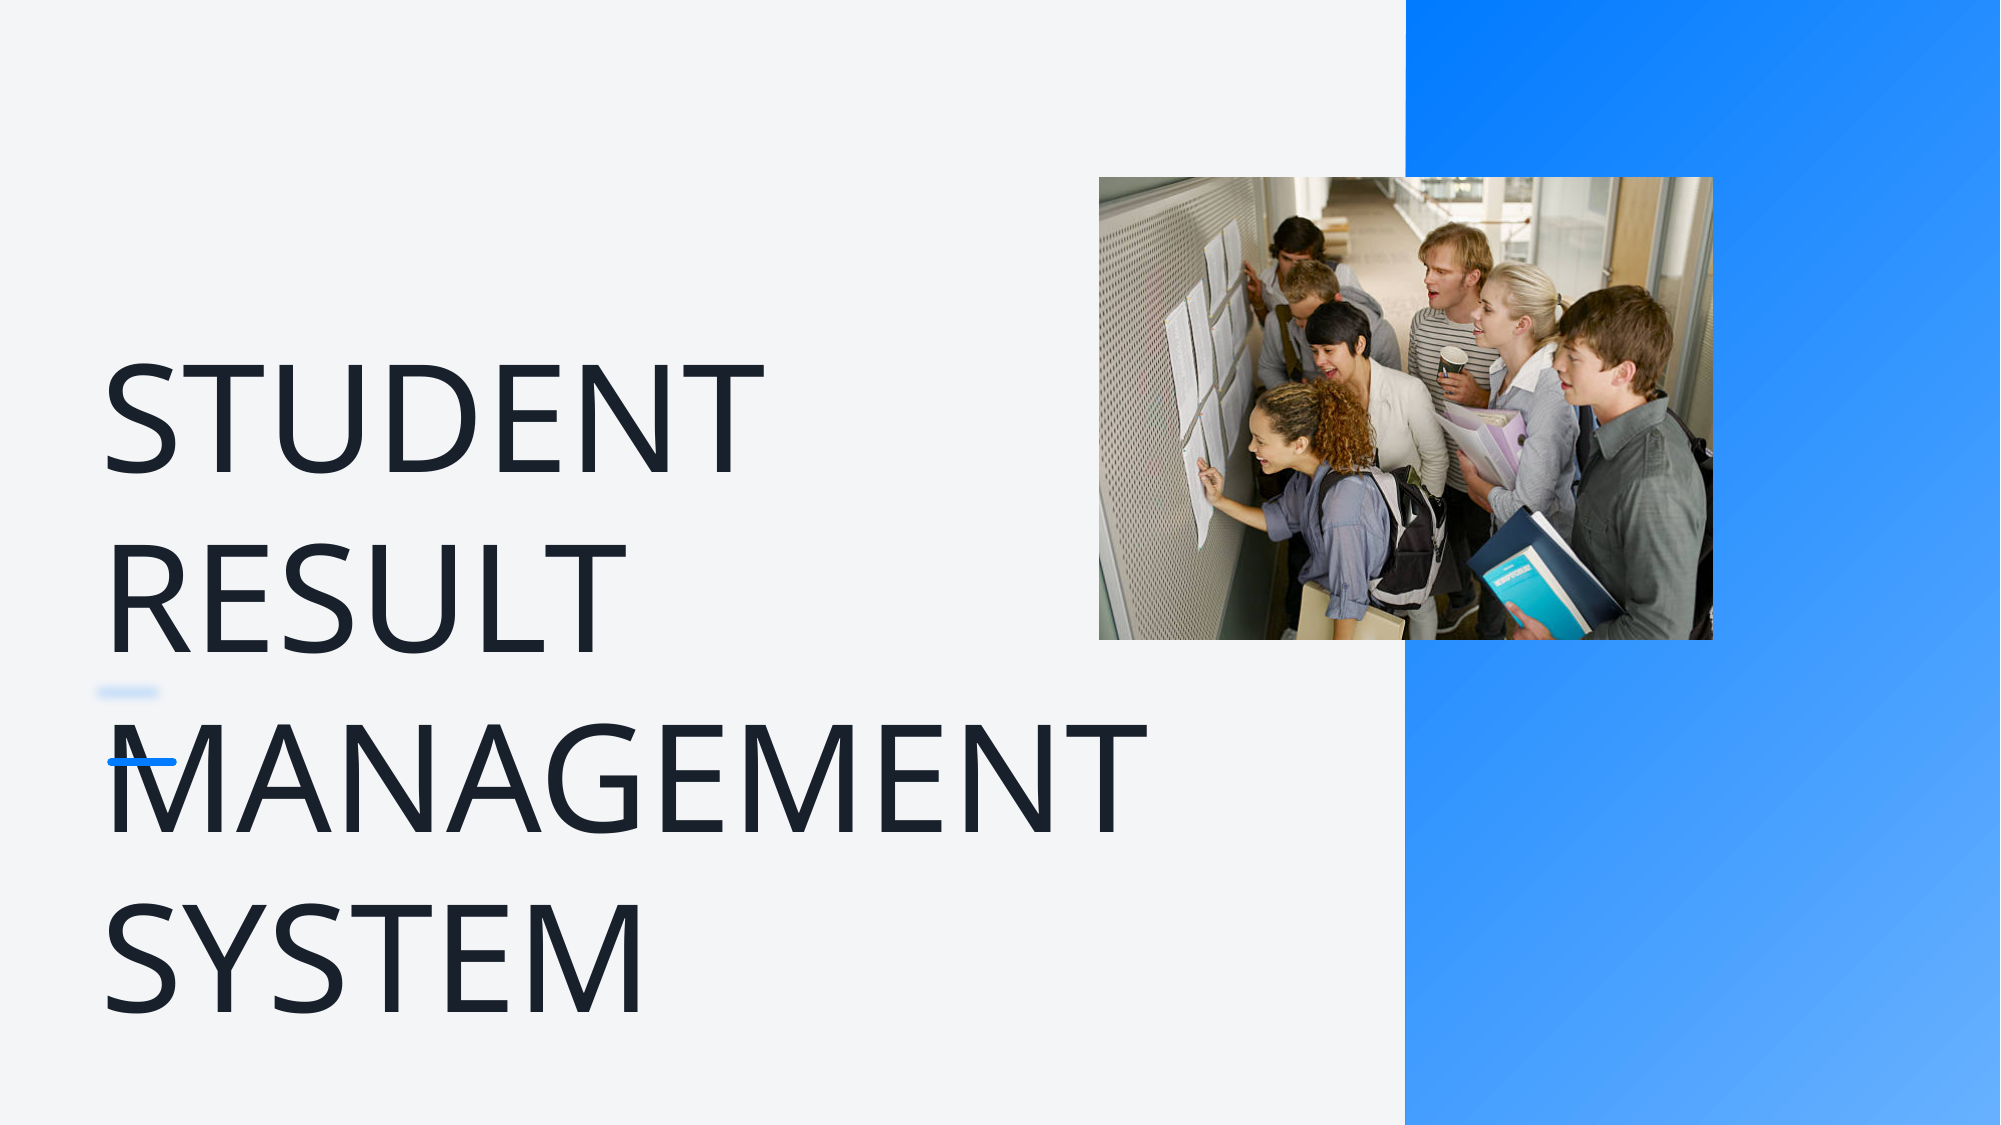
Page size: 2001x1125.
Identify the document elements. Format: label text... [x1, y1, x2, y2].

text_box [1405, 0, 2000, 1125]
picture [1099, 177, 1713, 640]
text_box STUDENT RESULT MANAGEMENT SYSTEM [83, 313, 1199, 1052]
